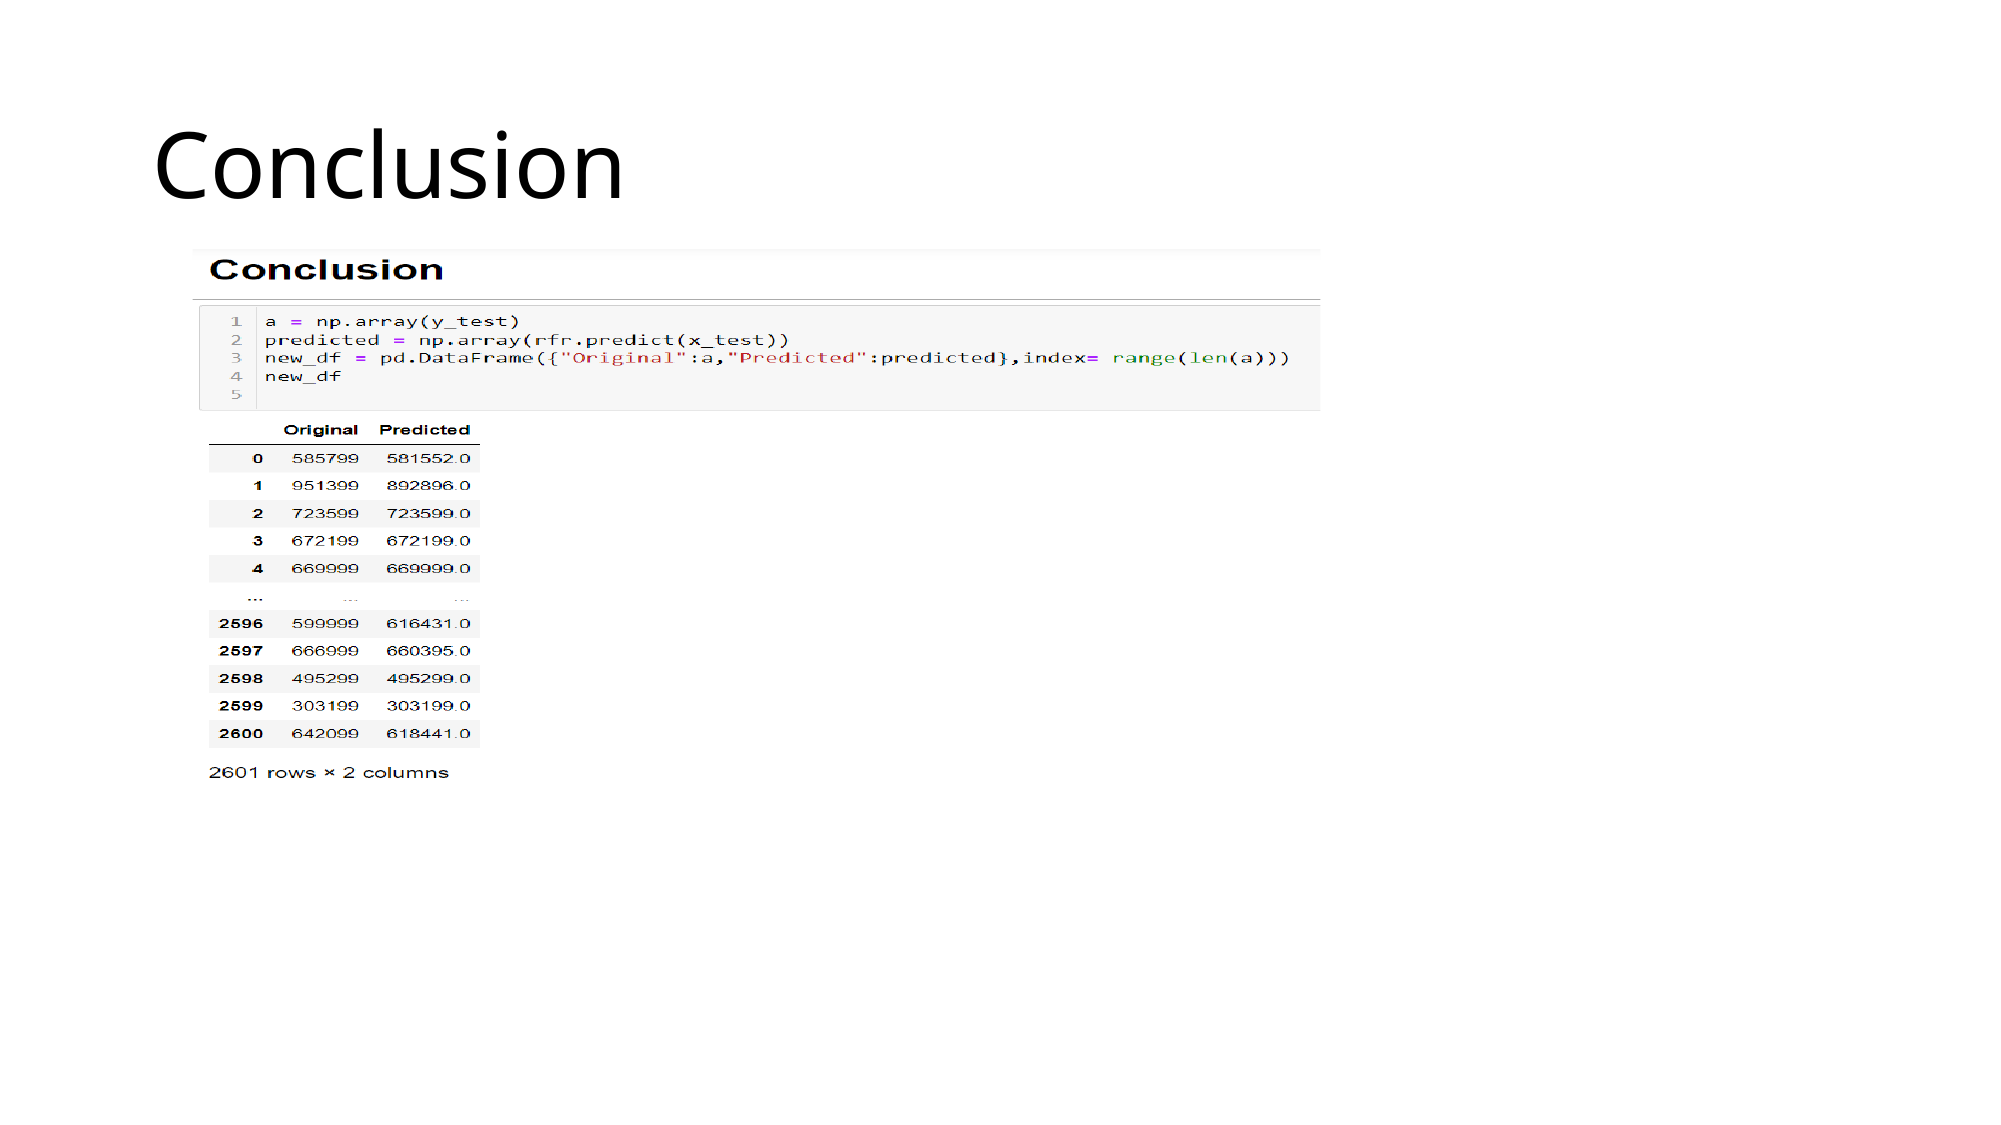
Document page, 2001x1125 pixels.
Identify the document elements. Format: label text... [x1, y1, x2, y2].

title Conclusion [137, 59, 1863, 278]
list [192, 249, 1321, 793]
